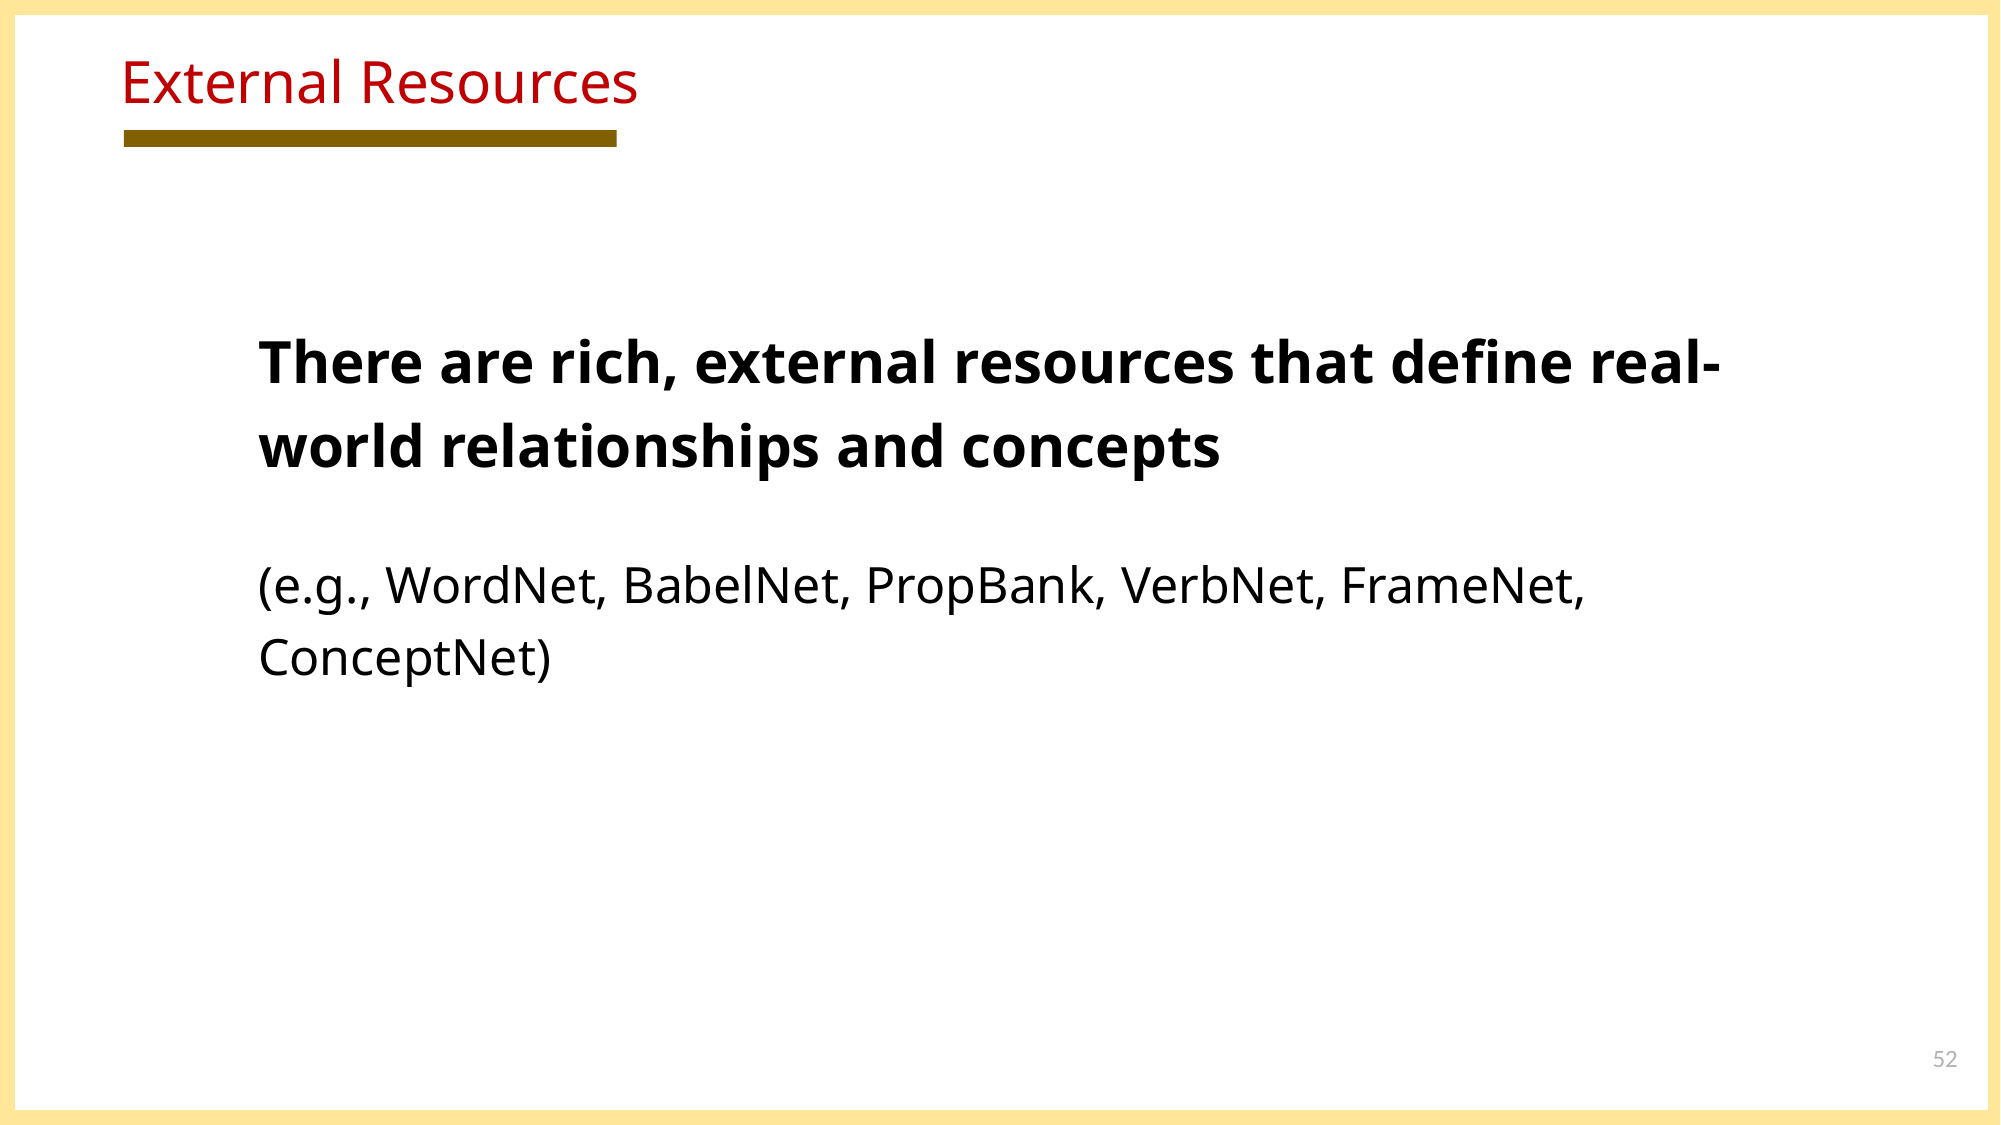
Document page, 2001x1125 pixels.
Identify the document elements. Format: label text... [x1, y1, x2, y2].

text_box [123, 129, 618, 148]
text_box There are rich, external resources that define real-world relationships and concepts (e.g., WordNet, BabelNet, PropBank, VerbNet, FrameNet, ConceptNet) [243, 303, 1856, 786]
slide_number 52 [1522, 1027, 1973, 1088]
title External Resources [105, 45, 950, 146]
